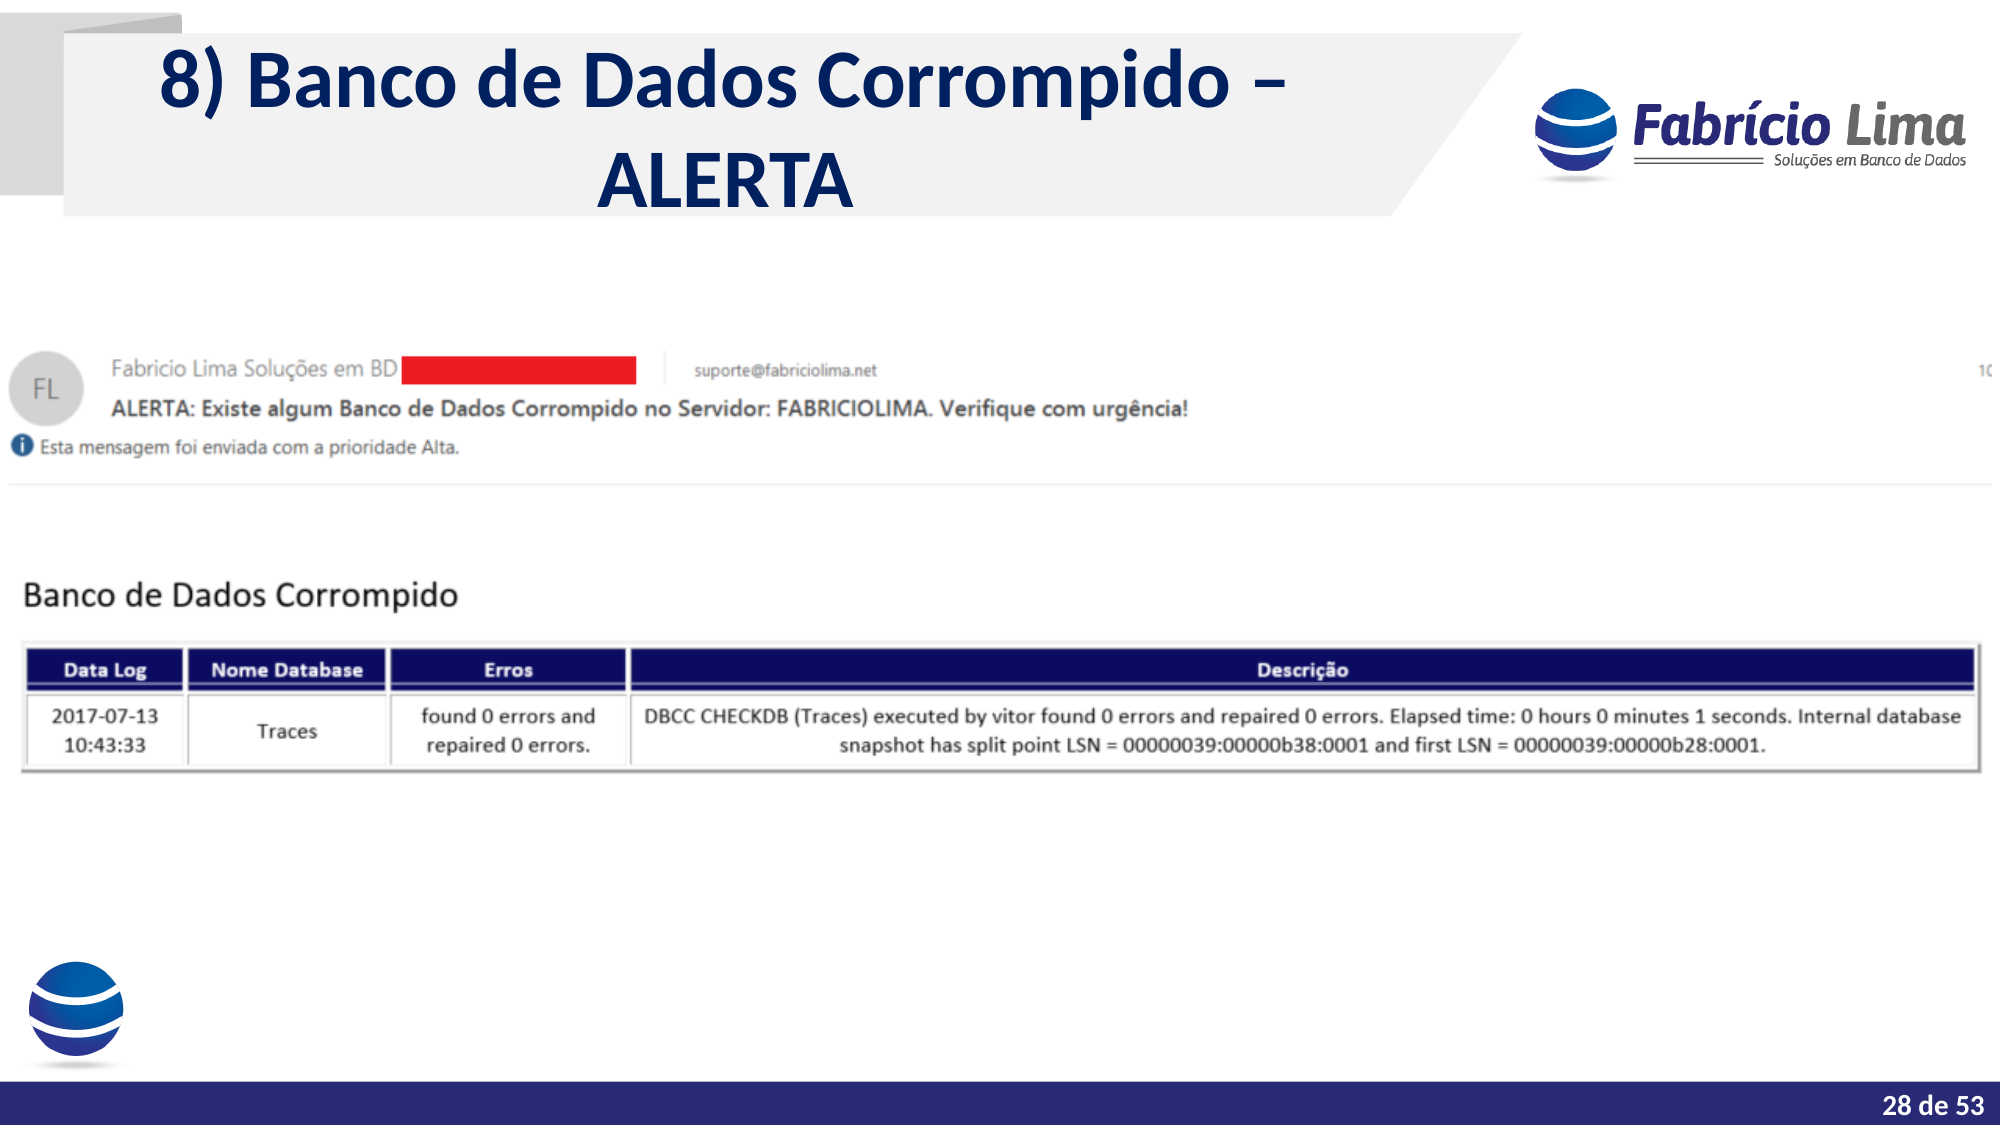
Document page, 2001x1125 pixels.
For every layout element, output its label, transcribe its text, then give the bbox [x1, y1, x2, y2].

picture [8, 344, 1992, 781]
slide_number 27 de 53 [1718, 1083, 2000, 1125]
picture [14, 951, 137, 1082]
picture [1501, 42, 1997, 217]
text_box 8) Banco de Dados Corrompido – ALERTA [62, 31, 1390, 218]
